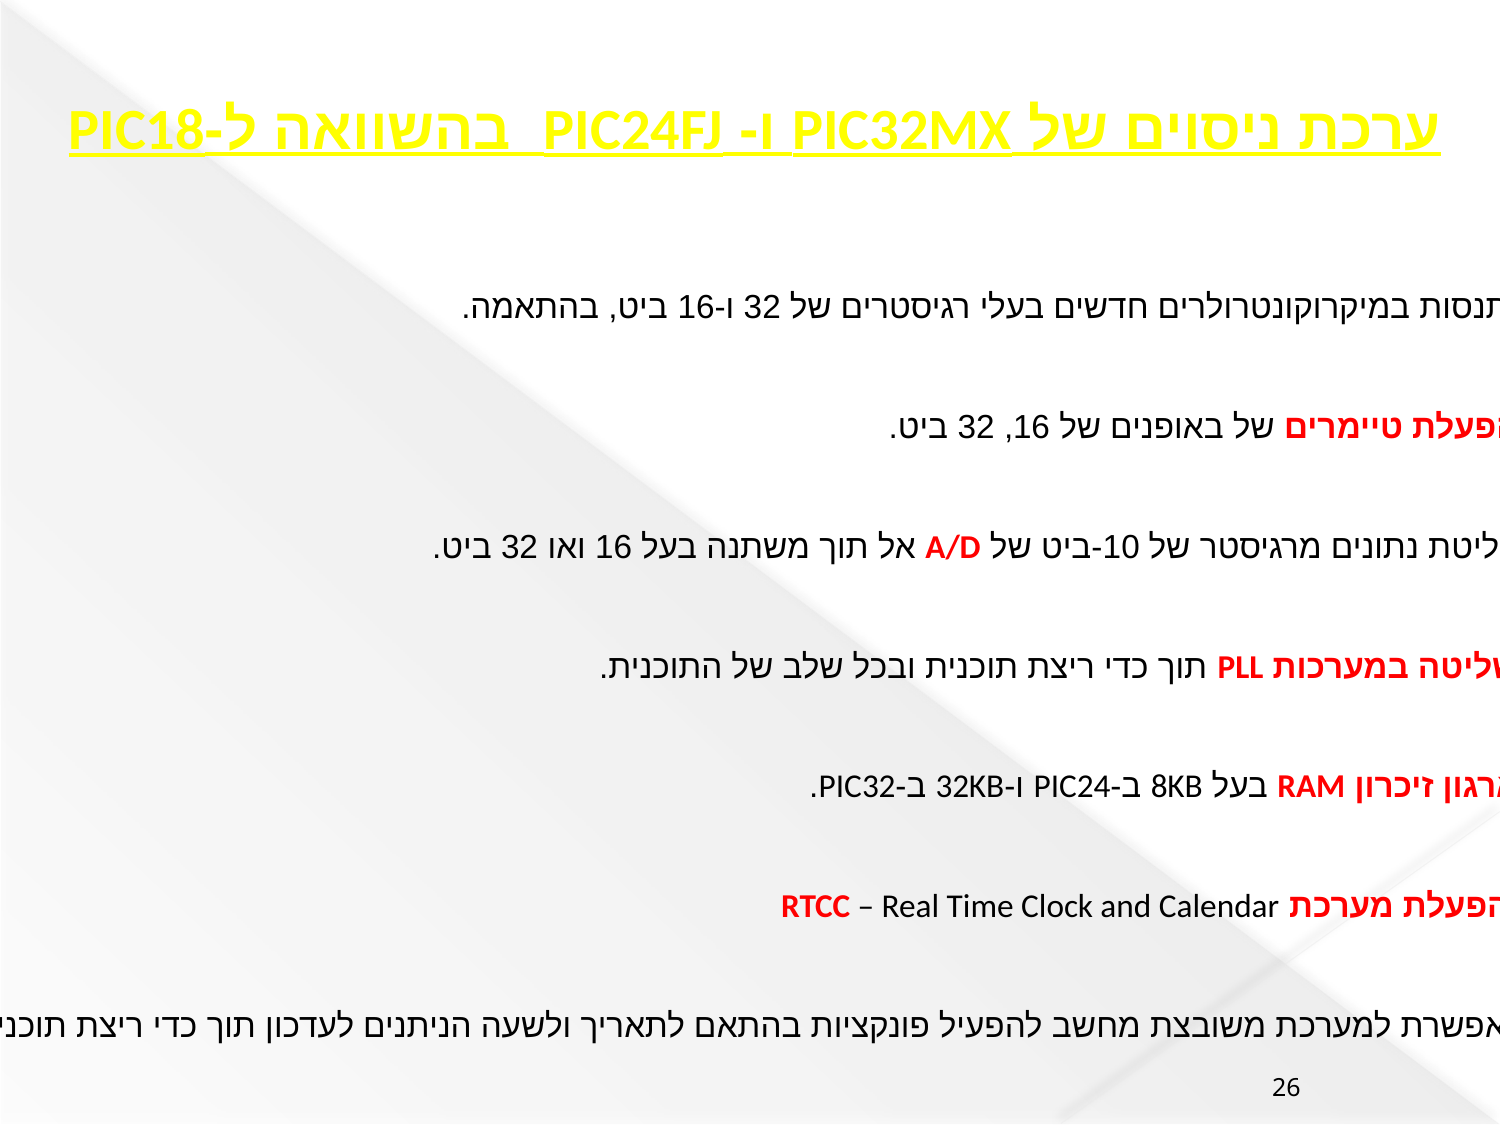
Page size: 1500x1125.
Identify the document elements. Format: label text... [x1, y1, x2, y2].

text_box ערכת ניסוים של PIC32MX ו- PIC24FJ בהשוואה ל-PIC18 התנסות במיקרוקונטרולרים חדשים בעלי רגיסטרים של 32 ו-16 ביט, בהתאמה. הפעלת טיימרים של באופנים של 16, 32 ביט. קליטת נתונים מרגיסטר של 10-ביט של A/D אל תוך משתנה בעל 16 ואו 32 ביט. שליטה במערכות PLL תוך כדי ריצת תוכנית ובכל שלב של התוכנית. ארגון זיכרון RAM בעל 8KB ב-PIC24 ו-32KB ב-PIC32. הפעלת מערכת RTCC – Real Time Clock and Calendar מאפשרת למערכת משובצת מחשב להפעיל פונקציות בהתאם לתאריך ולשעה הניתנים לעדכון תוך כדי ריצת תוכנית. [0, 0, 1500, 1052]
slide_number 26 [1245, 1063, 1328, 1113]
